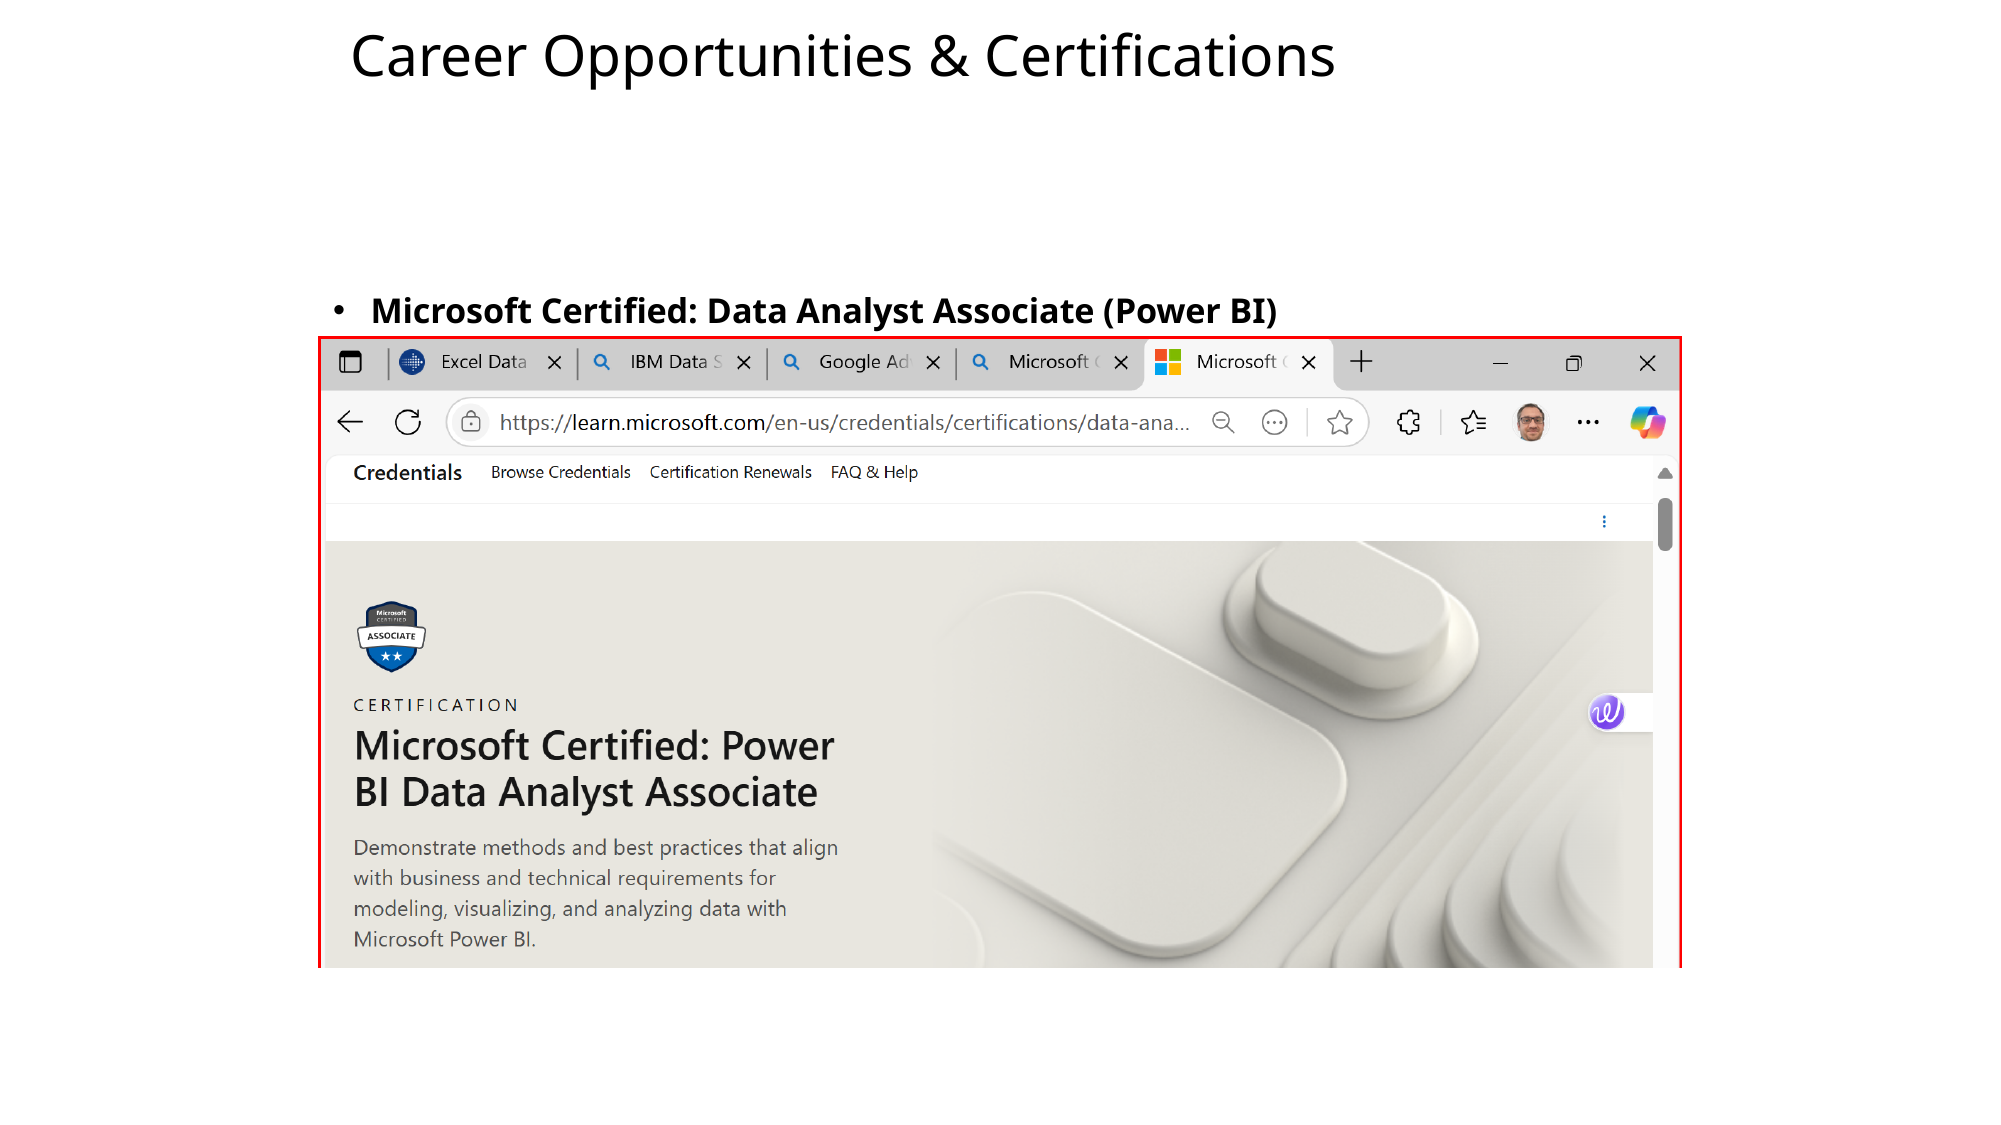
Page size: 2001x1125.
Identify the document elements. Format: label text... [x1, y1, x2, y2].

list Microsoft Certified: Data Analyst Associate (Power BI) [318, 261, 1682, 336]
title Career Opportunities & Certifications [335, 19, 1682, 98]
picture [317, 336, 1683, 968]
